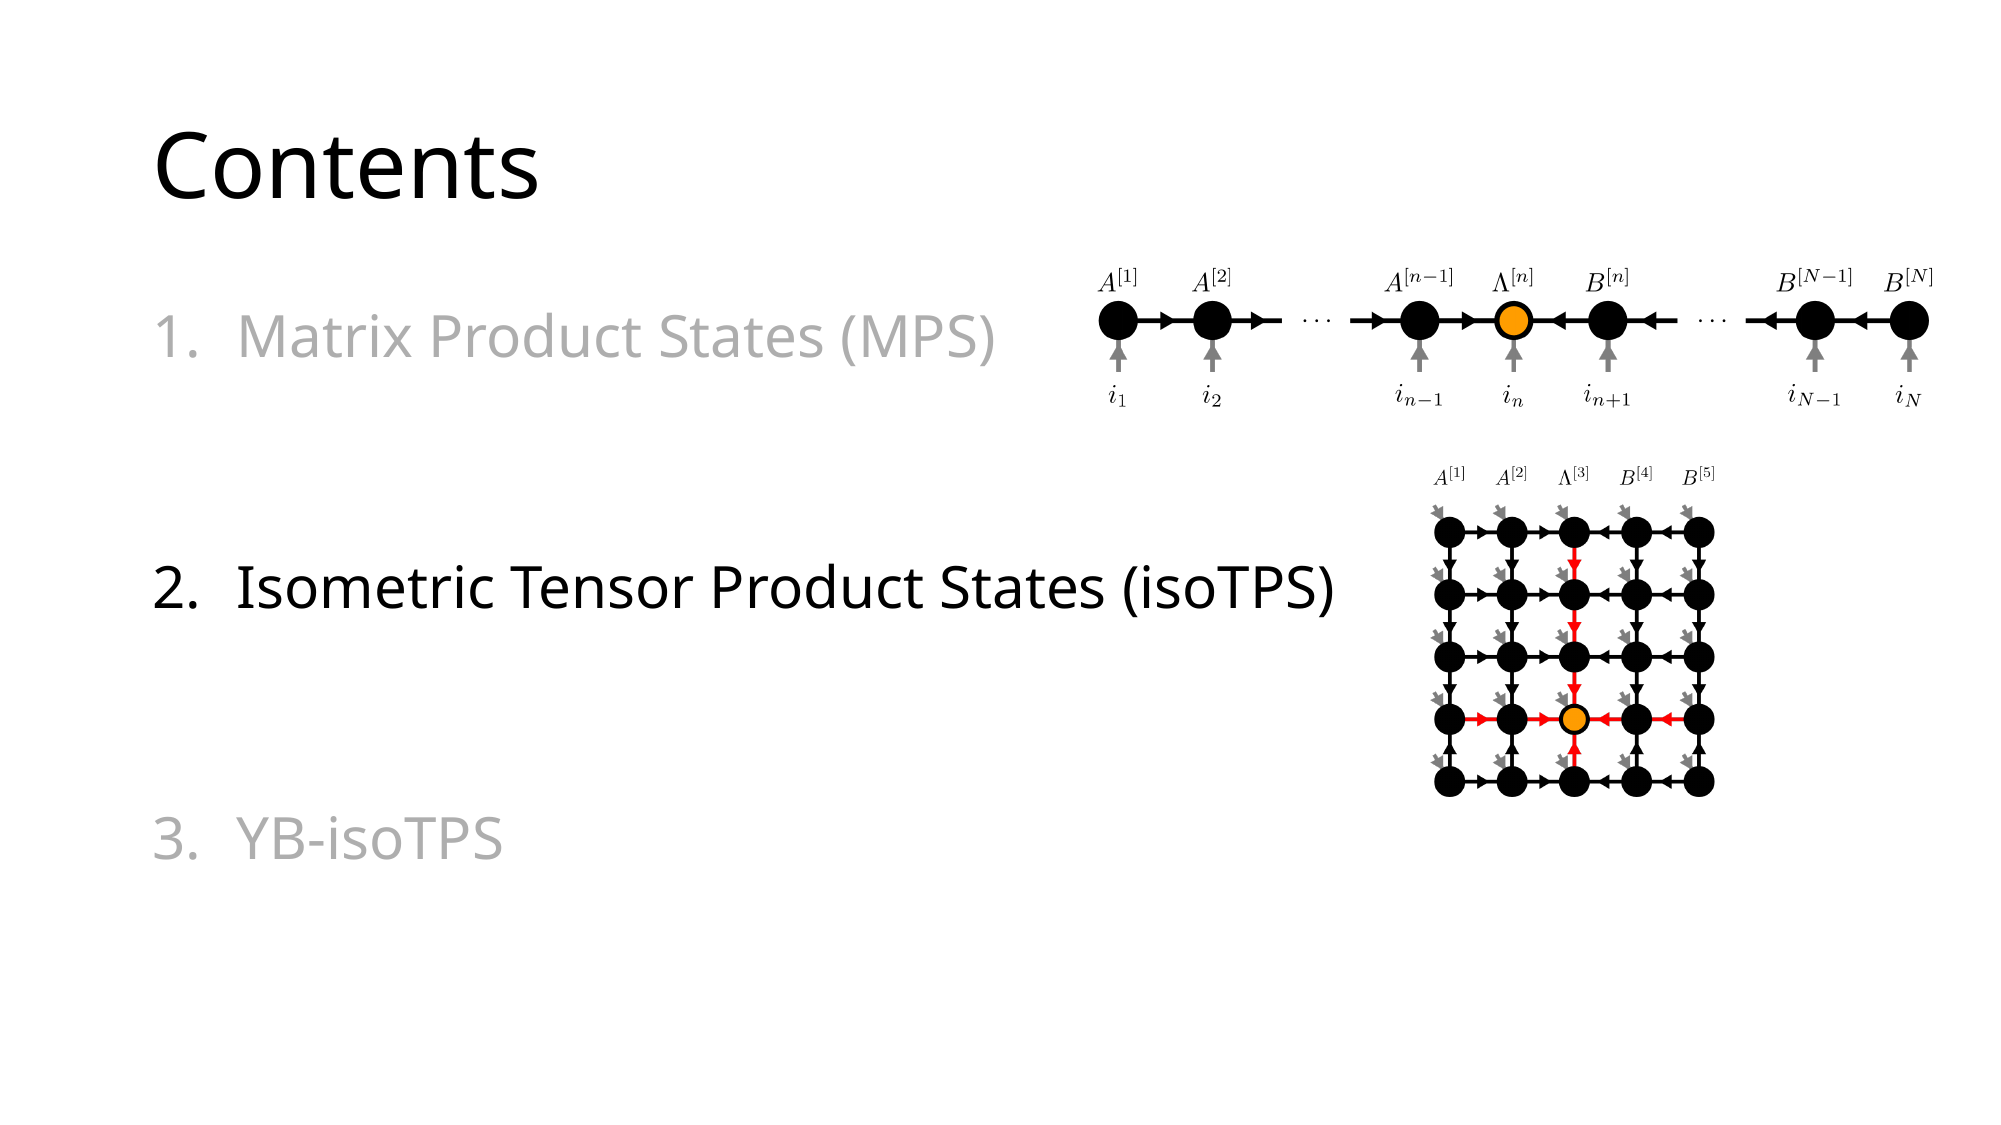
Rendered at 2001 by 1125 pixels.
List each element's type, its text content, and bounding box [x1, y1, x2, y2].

picture [1424, 458, 1725, 798]
title Contents [137, 59, 1863, 278]
list Matrix Product States (MPS) Isometric Tensor Product States (isoTPS) YB-isoTPS [137, 299, 1863, 1014]
picture [1086, 259, 1945, 417]
